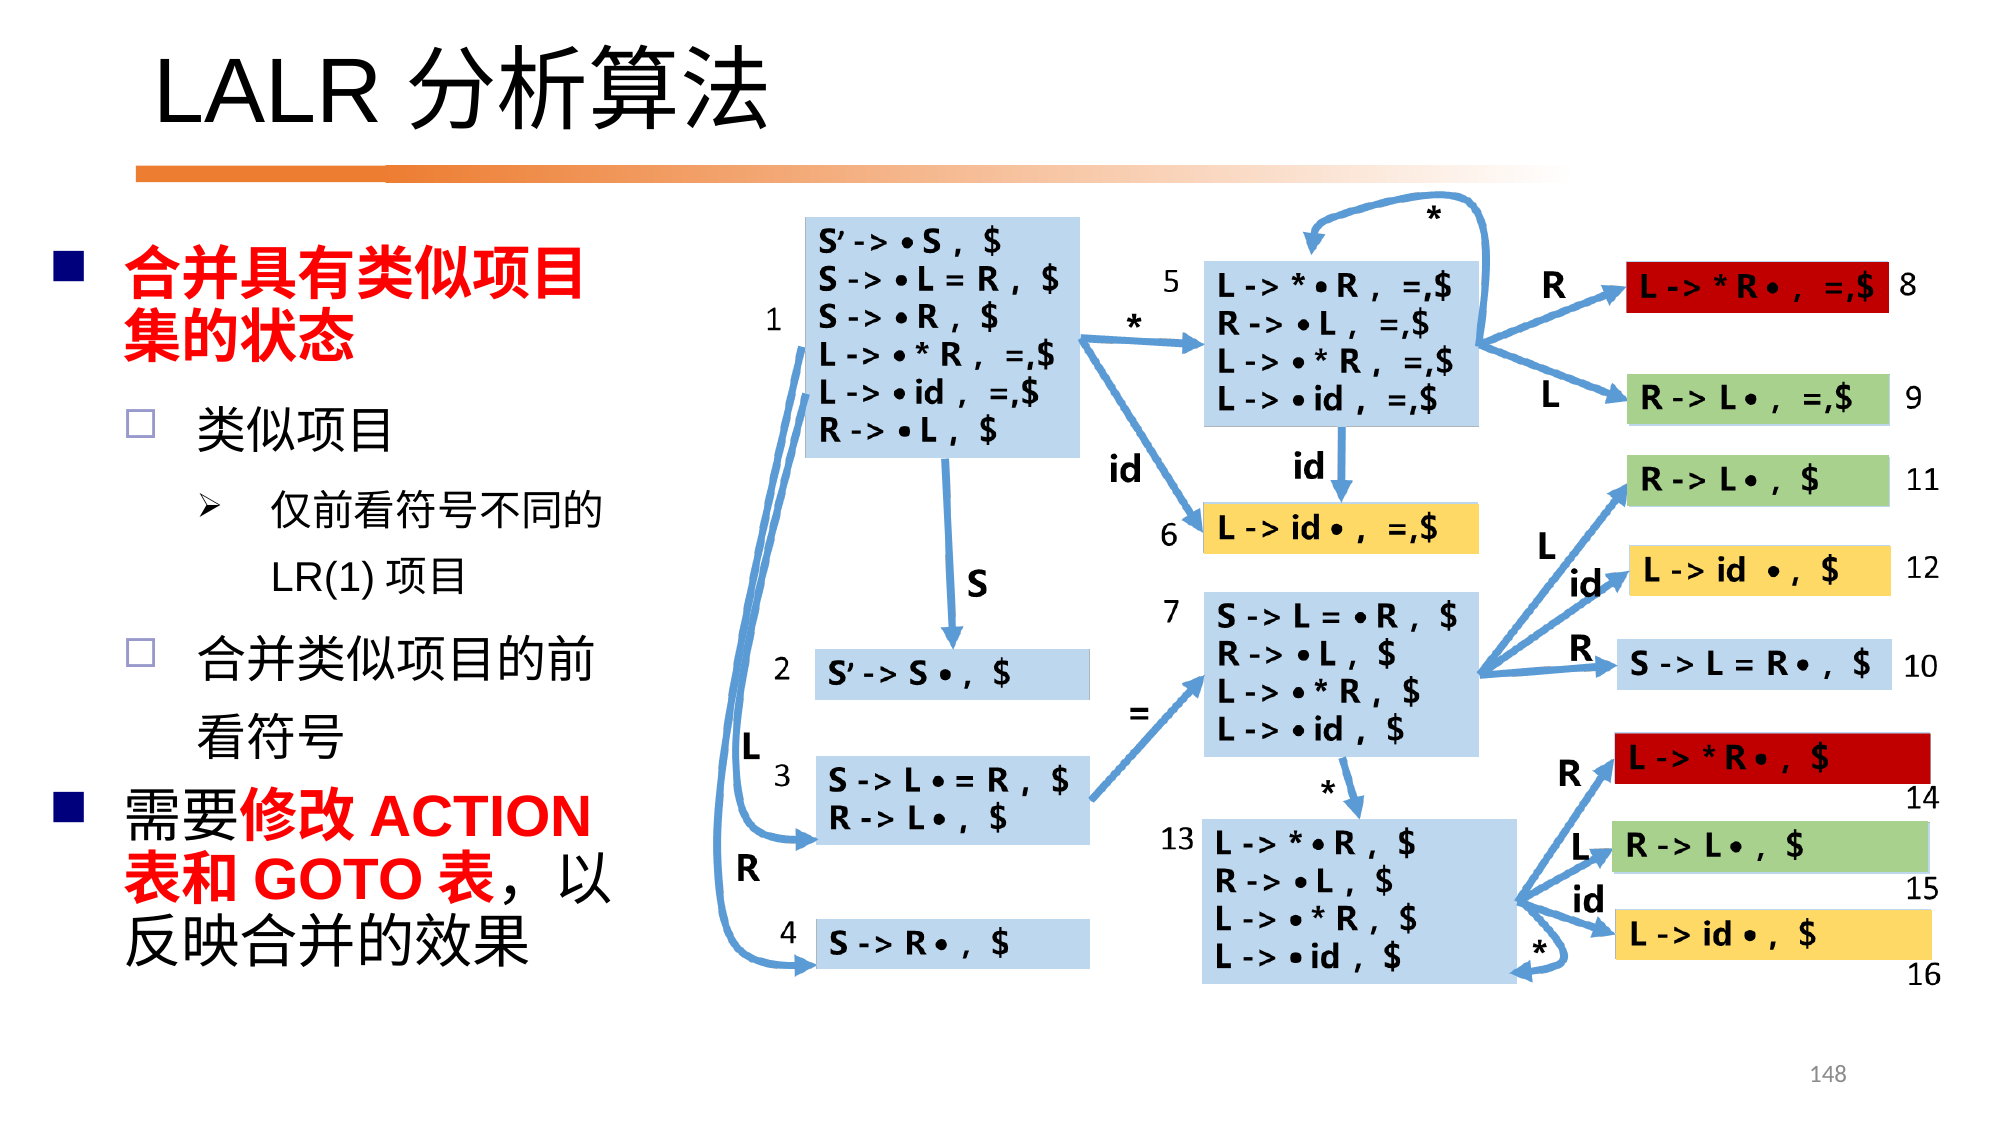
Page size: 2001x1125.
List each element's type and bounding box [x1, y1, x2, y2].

list [34, 237, 655, 1043]
slide_number [1412, 1042, 1863, 1103]
title [138, 25, 1810, 160]
picture [713, 187, 1977, 1015]
